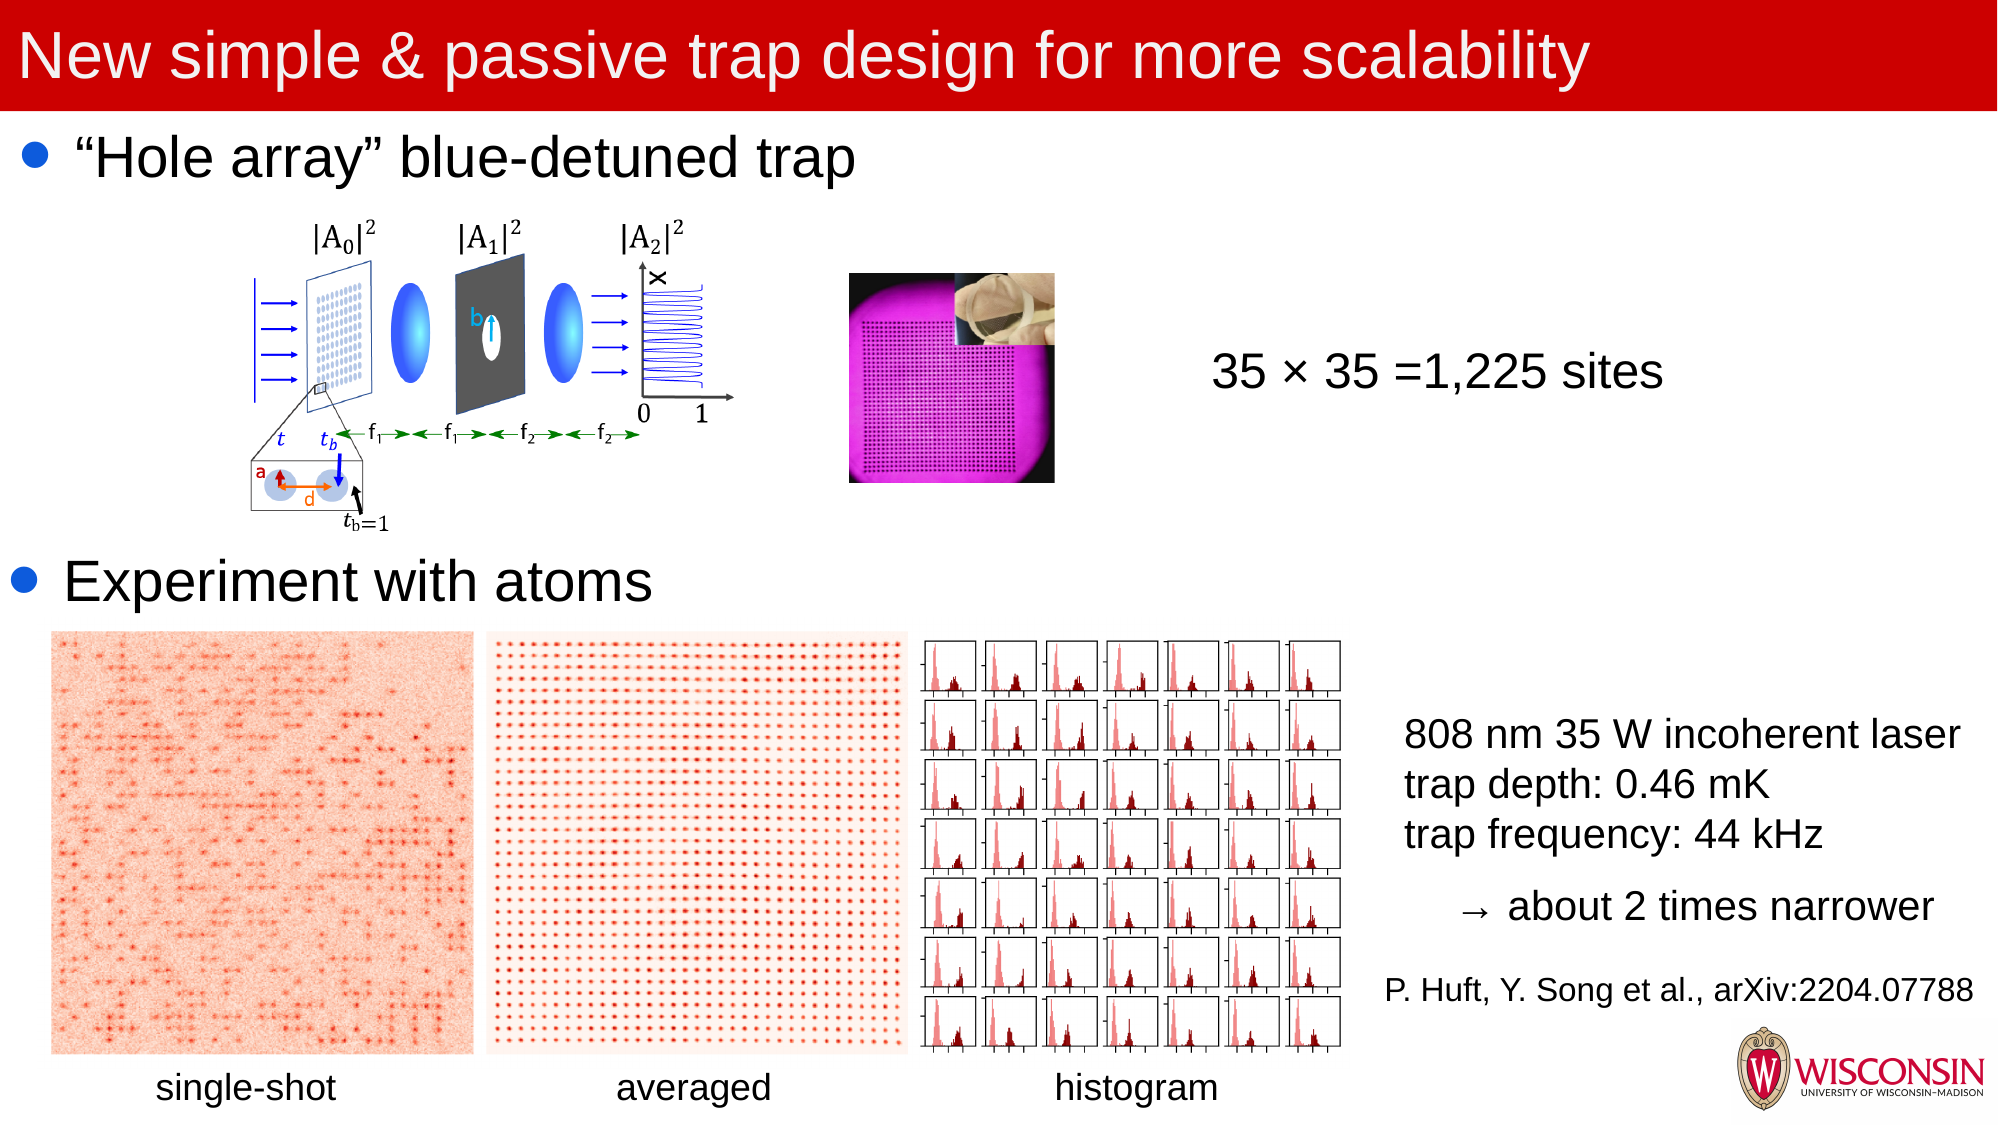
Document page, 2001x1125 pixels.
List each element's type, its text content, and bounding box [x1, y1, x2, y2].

text_box “Hole array” blue-detuned trap [4, 111, 2000, 197]
text_box histogram [1039, 1069, 1234, 1116]
text_box averaged [601, 1069, 787, 1116]
text_box single-shot [140, 1069, 352, 1116]
picture [1731, 1018, 1998, 1125]
text_box P. Huft, Y. Song et al., arXiv:2204.07788 [1369, 960, 1990, 1016]
text_box Experiment with atoms [0, 535, 1989, 621]
text_box → about 2 times narrower [1439, 871, 1950, 937]
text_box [228, 216, 1055, 540]
text_box 808 nm 35 W incoherent laser trap depth: 0.46 mK trap frequency: 44 kHz [1389, 699, 1977, 865]
text_box New simple & passive trap design for more scalability [17, 0, 1936, 111]
text_box 35 × 35 =1,225 sites [1196, 331, 1680, 407]
picture [37, 617, 1350, 1069]
